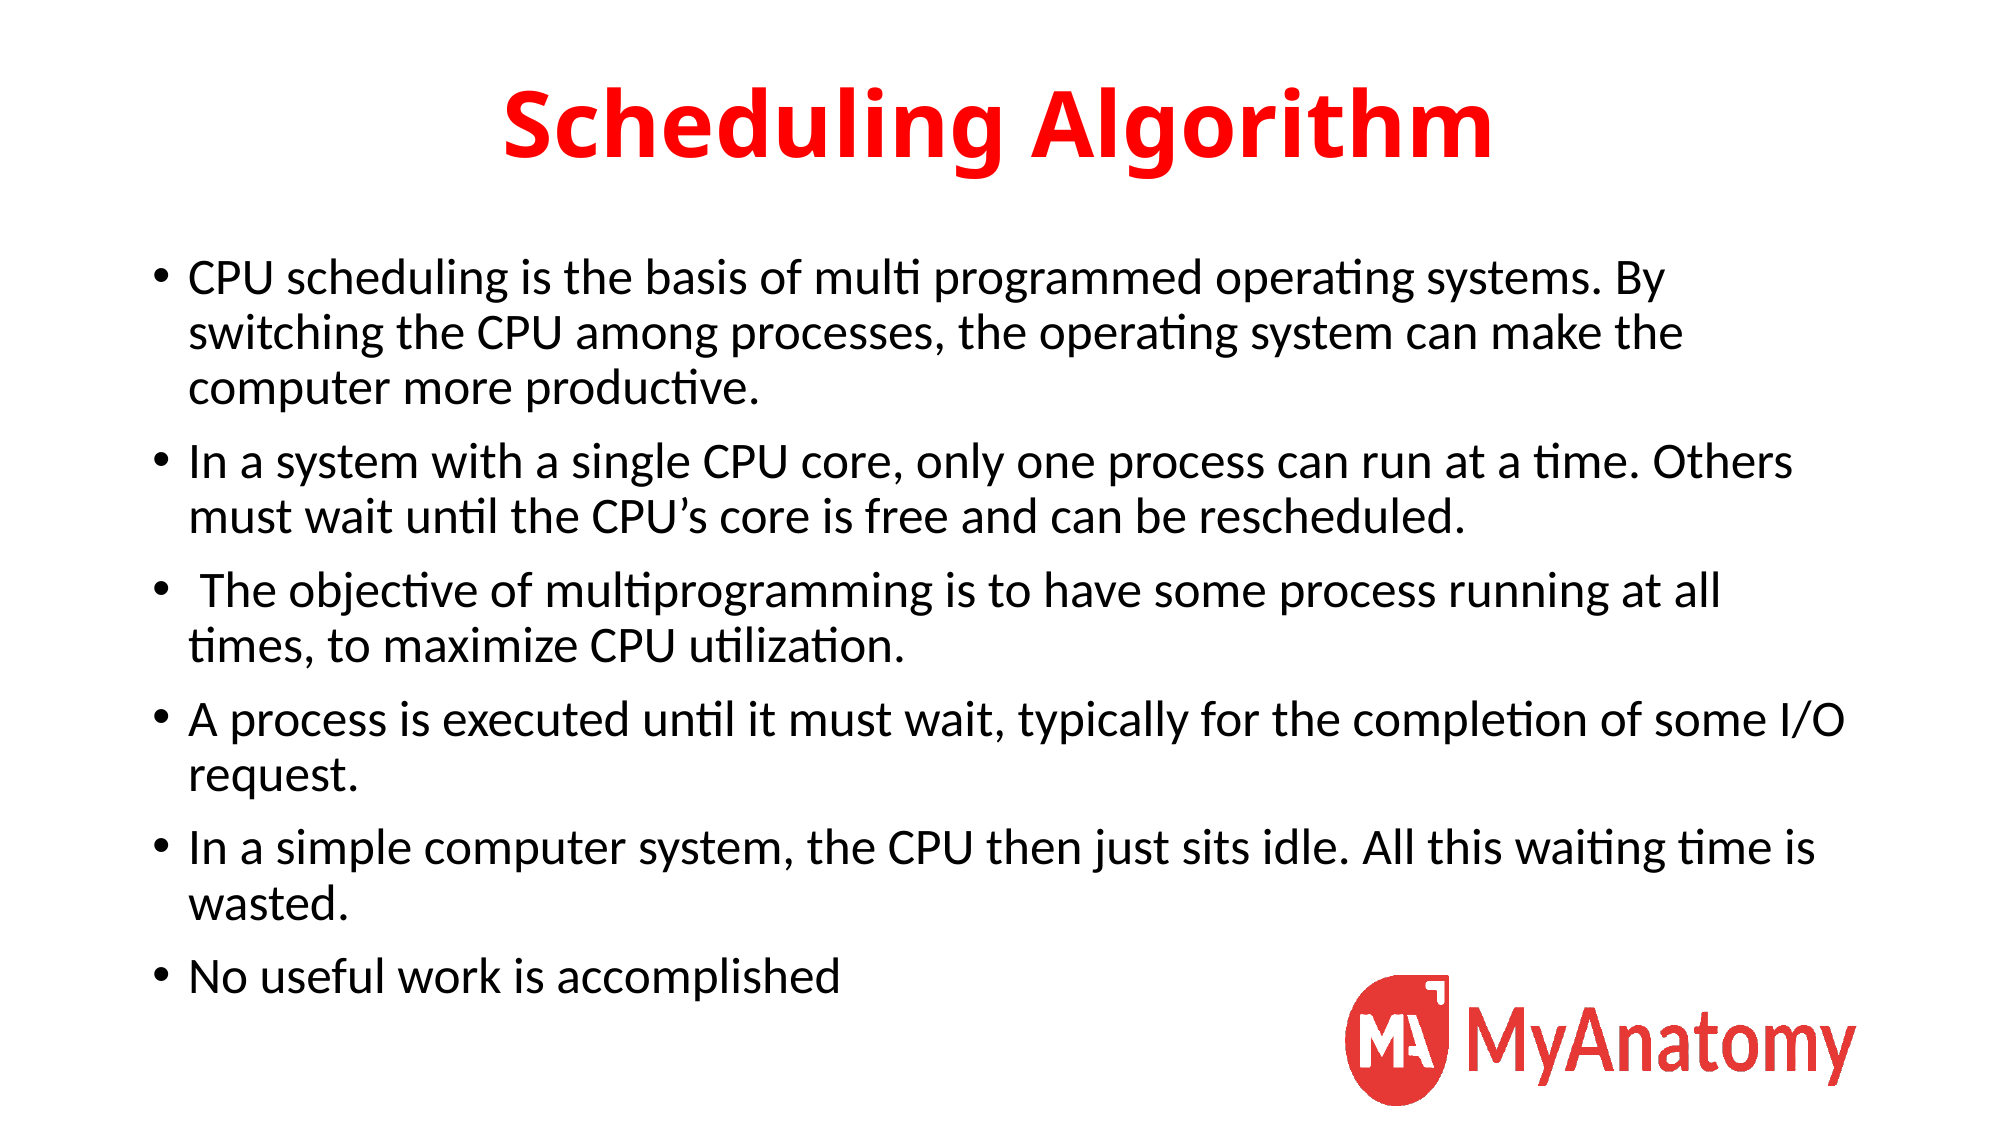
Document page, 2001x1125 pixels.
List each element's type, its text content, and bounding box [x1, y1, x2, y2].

picture [1337, 1014, 1863, 1125]
title Scheduling Algorithm [137, 59, 1863, 196]
list CPU scheduling is the basis of multi programmed operating systems. By switching the CPU among processes, the operating system can make the computer more productive. In a system with a single CPU core, only one process can run at a time. Others must wait until the CPU’s core is free and can be rescheduled. The objective of multiprogramming is to have some process running at all times, to maximize CPU utilization. A process is executed until it must wait, typically for the completion of some I/O request. In a simple computer system, the CPU then just sits idle. All this waiting time is wasted. No useful work is accomplished [137, 242, 1863, 1014]
